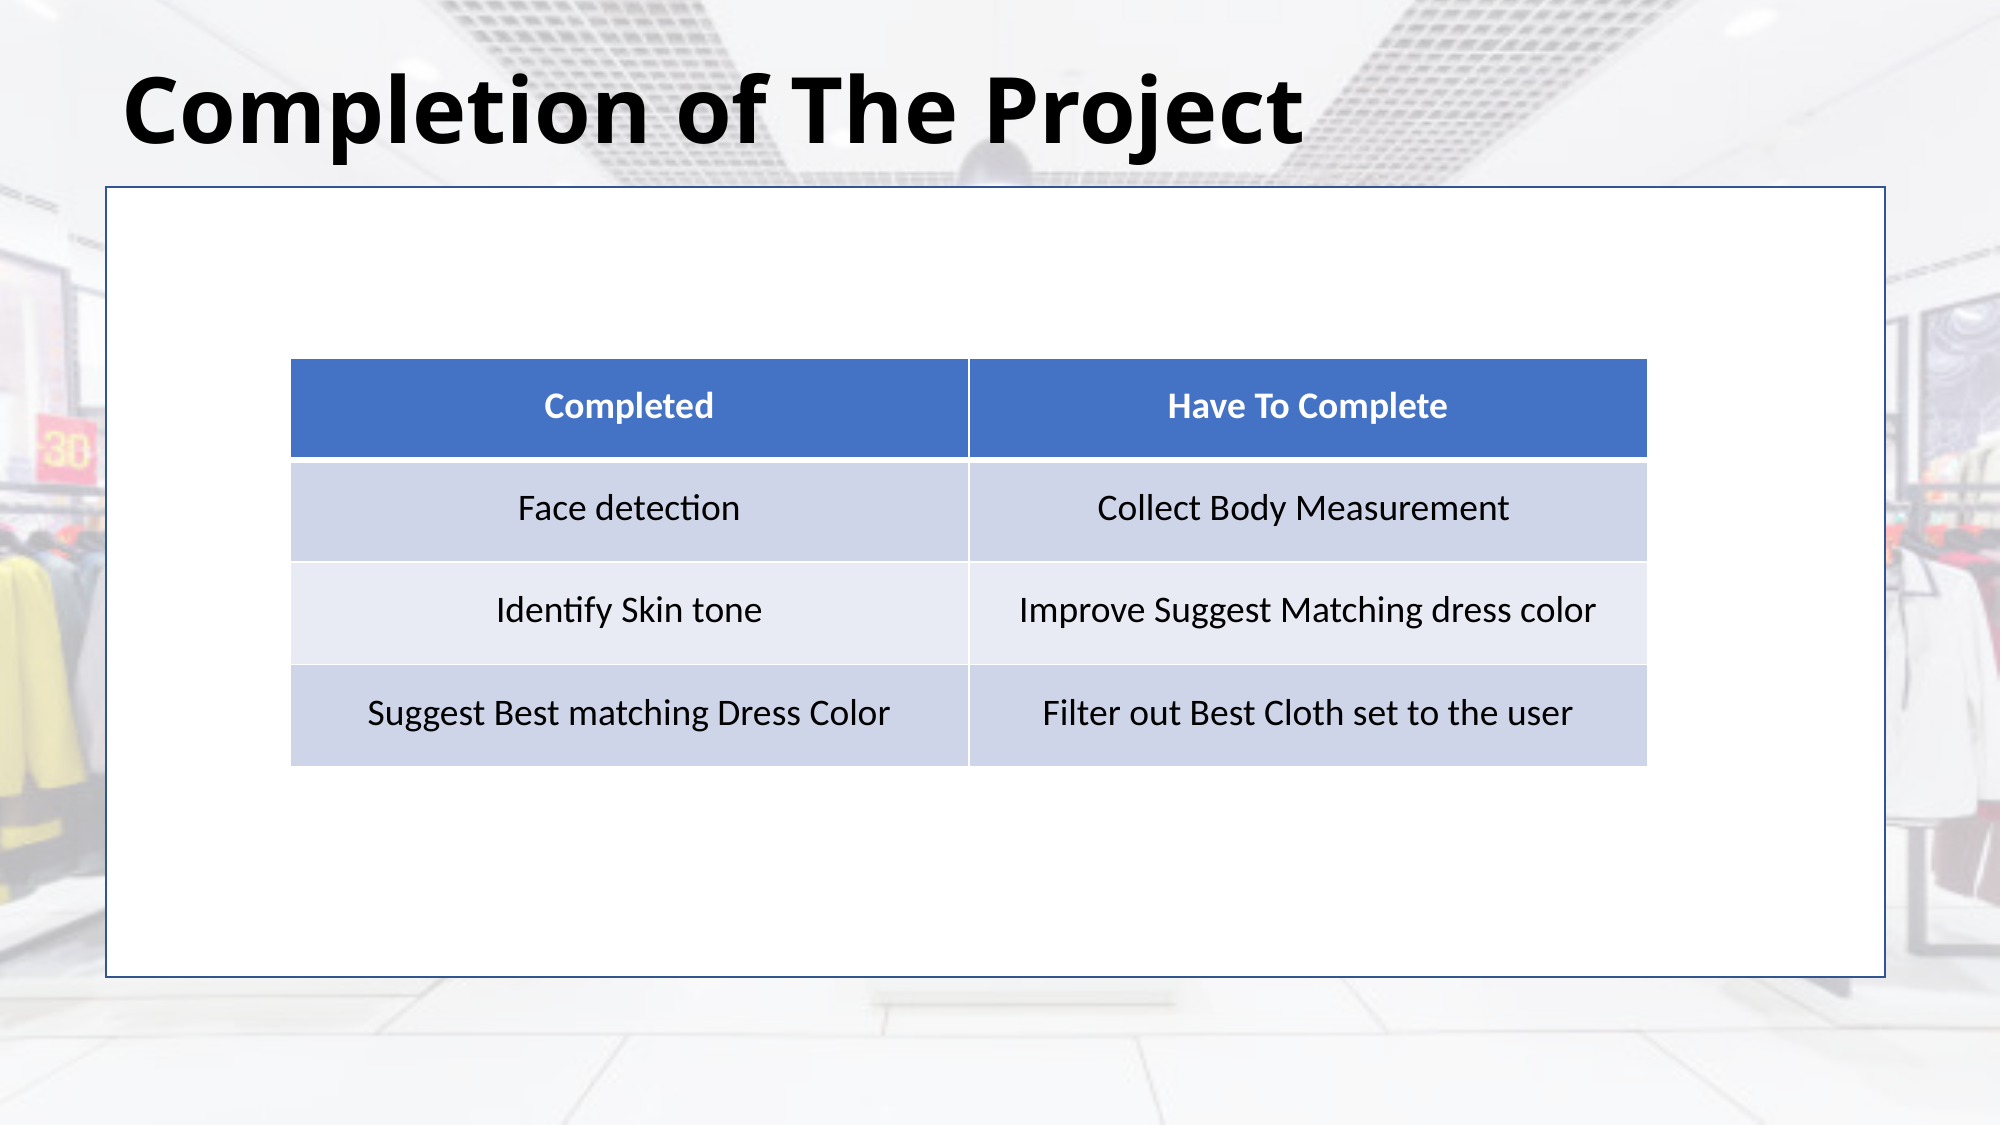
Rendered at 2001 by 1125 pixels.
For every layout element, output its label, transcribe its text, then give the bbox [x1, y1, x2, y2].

table_cell Identify Skin tone [291, 563, 968, 664]
text_box [162, 324, 1832, 911]
table_cell Filter out Best Cloth set to the user [970, 665, 1647, 766]
table_cell Collect Body Measurement [970, 463, 1647, 561]
table_cell Suggest Best matching Dress Color [291, 665, 968, 766]
list Smart Phone Clear Background Internet Connection [137, 978, 1863, 1014]
text_box [162, 324, 1757, 867]
text_box [105, 186, 1886, 978]
table_cell Face detection [291, 463, 968, 561]
table_cell Improve Suggest Matching dress color [970, 563, 1647, 664]
title Completion of The Project [106, 56, 1832, 186]
table_header Have To Complete [970, 359, 1647, 457]
table_header Completed [291, 359, 968, 457]
